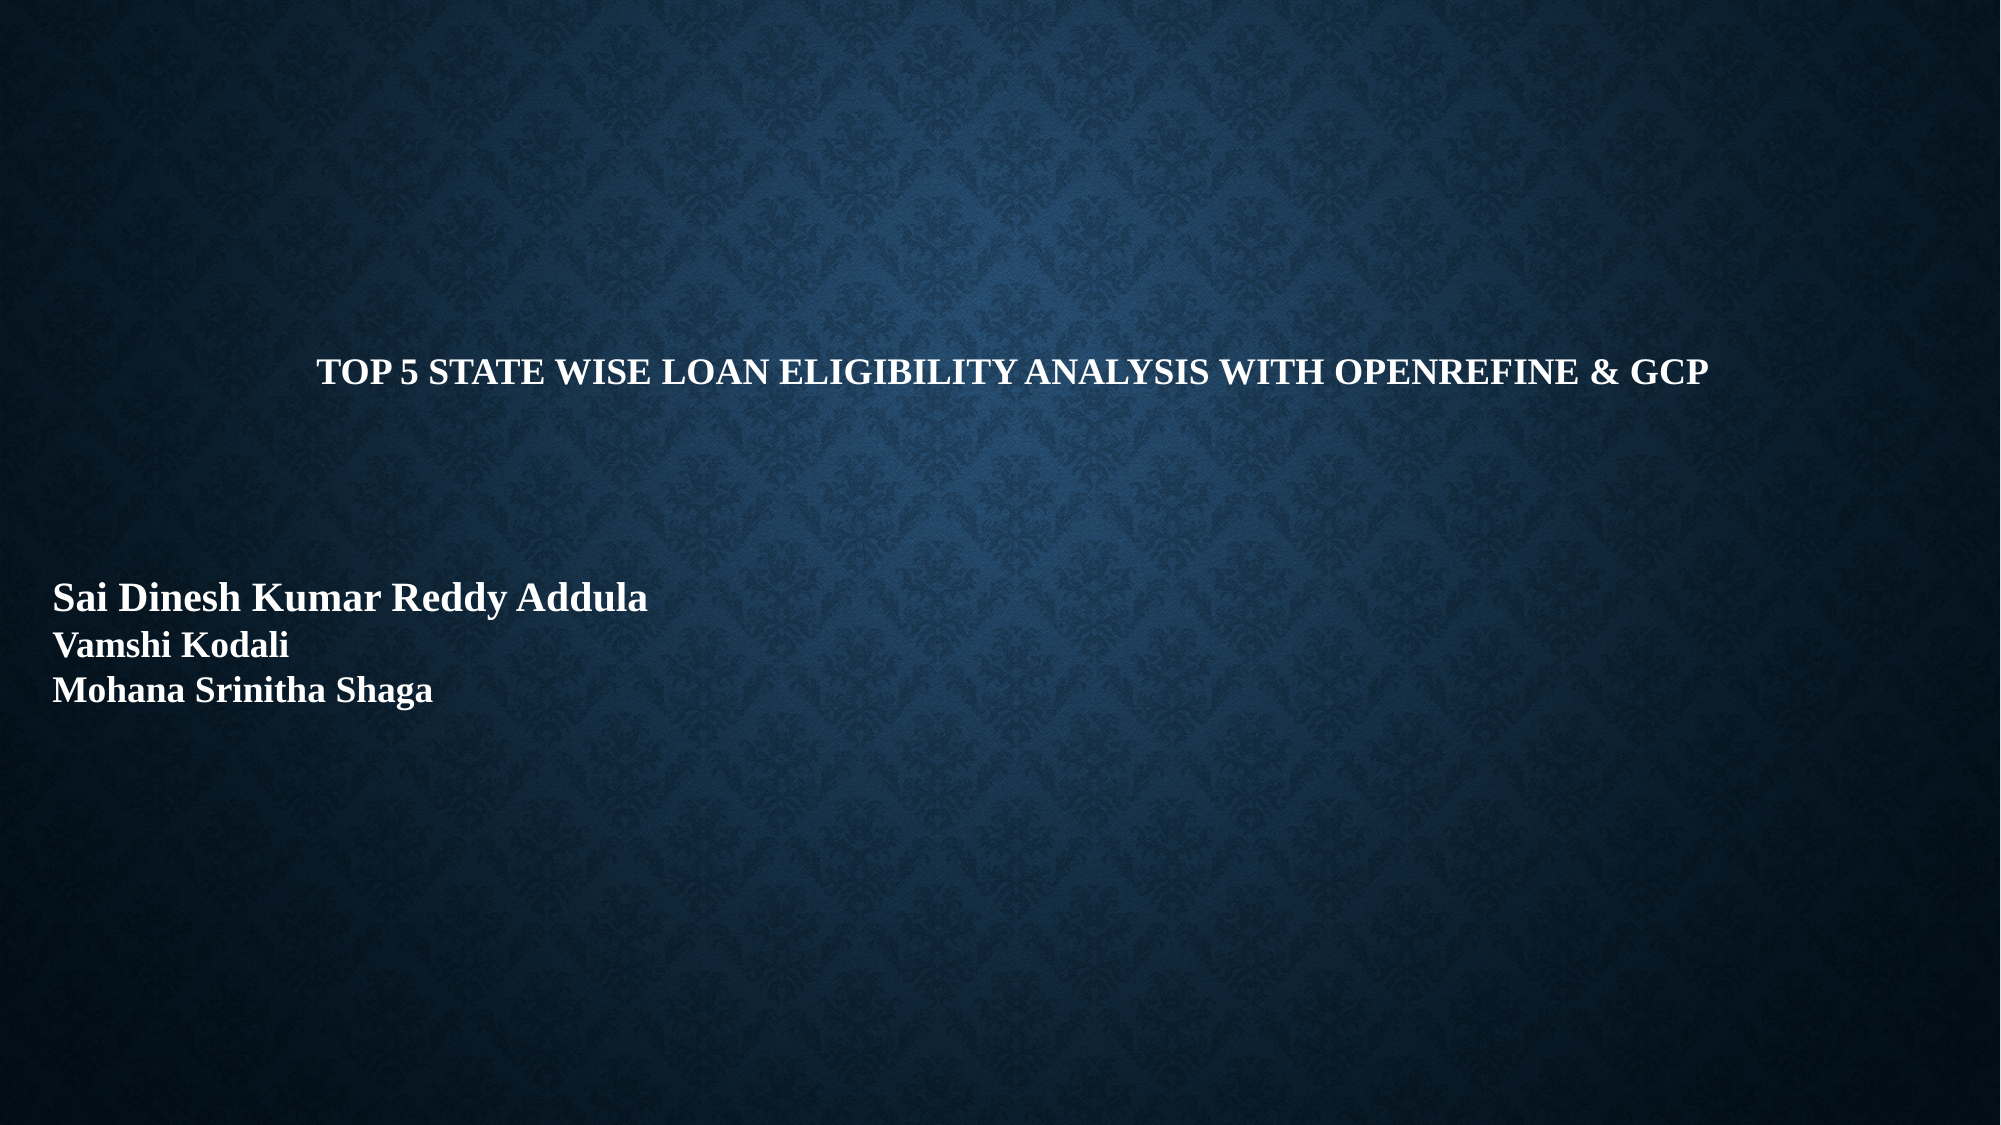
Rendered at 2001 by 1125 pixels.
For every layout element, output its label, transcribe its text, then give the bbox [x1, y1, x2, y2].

title TOP 5 State wise Loan Eligibility Analysis with OpenRefine & GCP [275, 193, 1752, 400]
text_box Sai Dinesh Kumar Reddy Addula Vamshi Kodali Mohana Srinitha Shaga [37, 562, 1175, 718]
